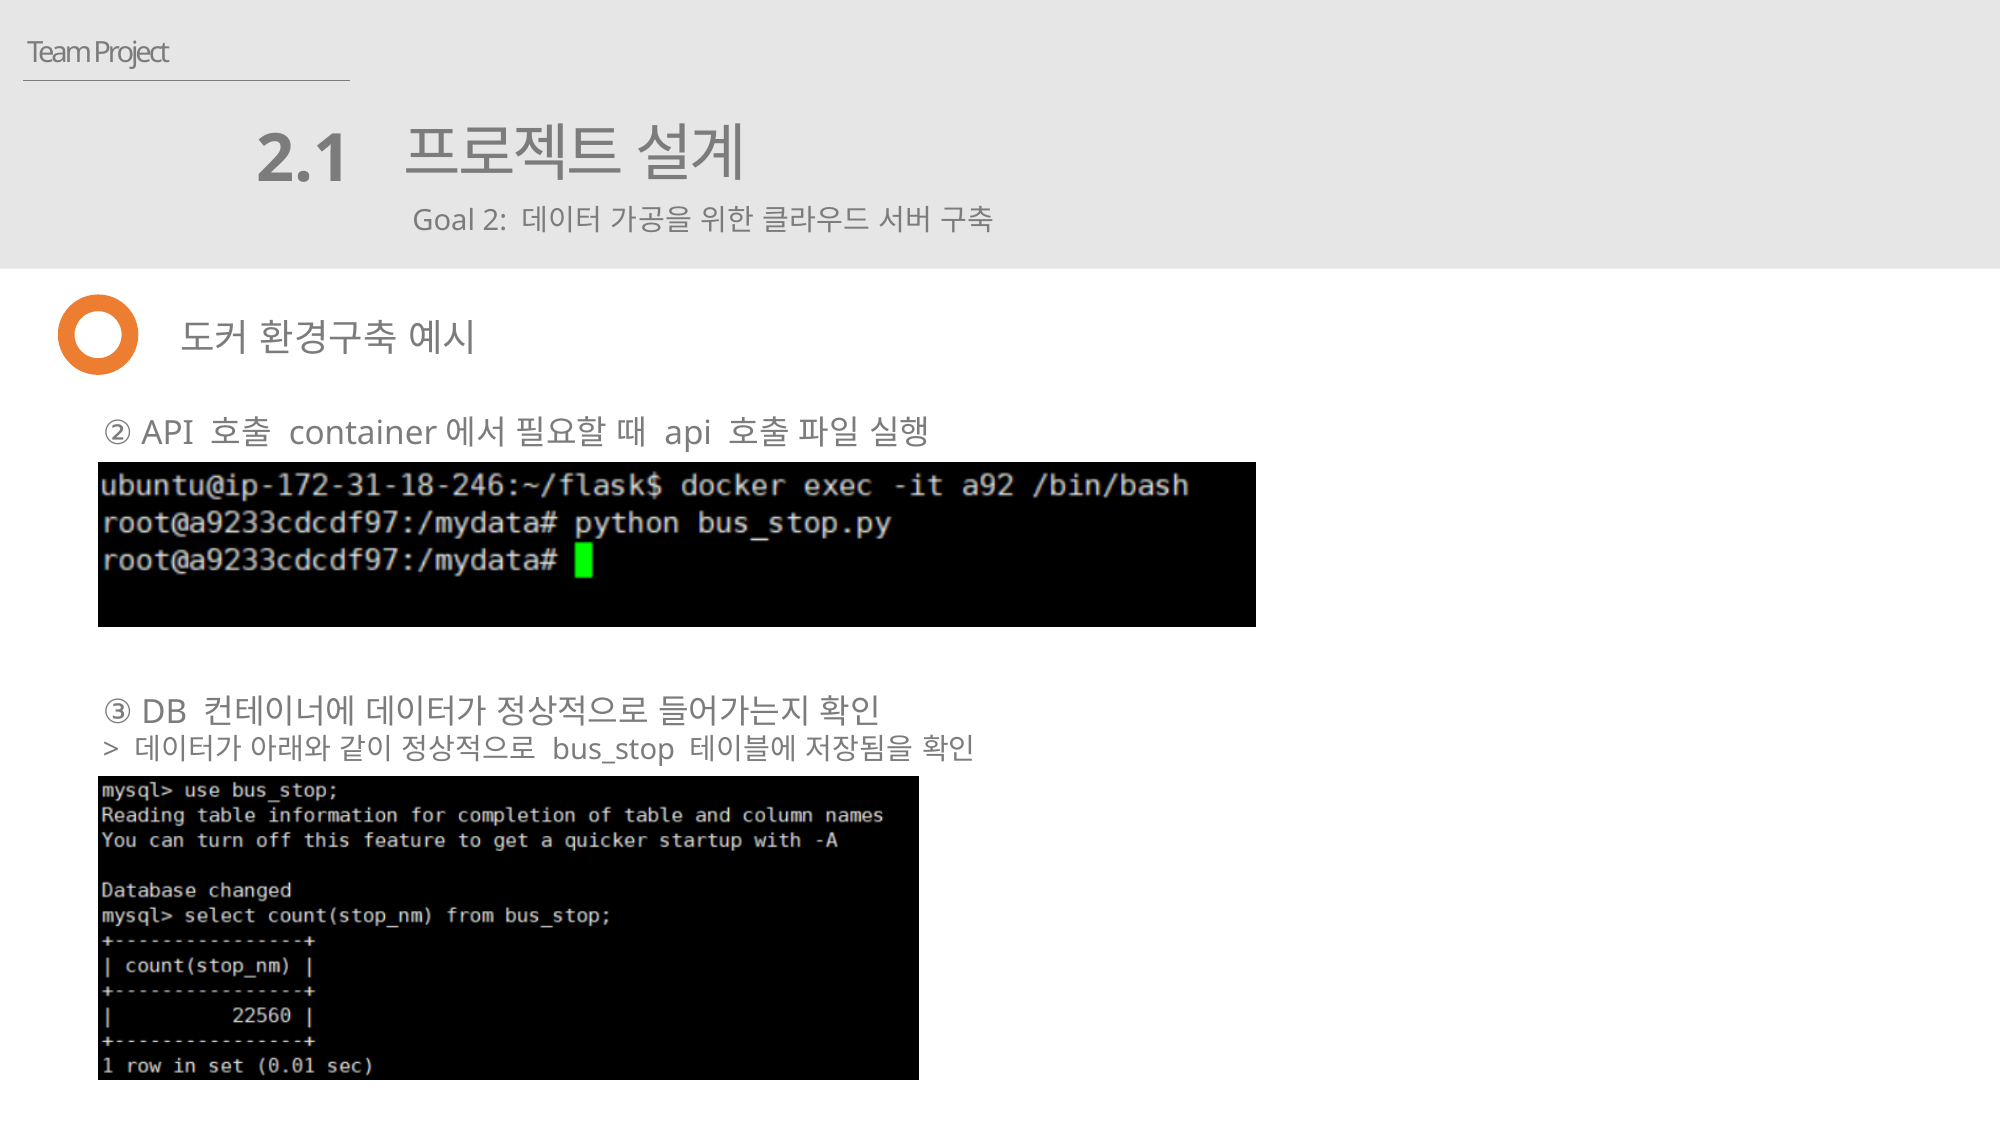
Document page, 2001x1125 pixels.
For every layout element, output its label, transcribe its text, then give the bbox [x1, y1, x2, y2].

text_box 프로젝트 설계 [388, 105, 763, 196]
picture [97, 462, 1256, 627]
text_box 2.1 [241, 106, 367, 202]
text_box 도커 환경구축 예시 [165, 306, 503, 367]
text_box Team Project [12, 25, 185, 76]
text_box ② API 호출 container에서 필요할 때 api 호출 파일 실행 ③ DB 컨테이너에 데이터가 정상적으로 들어가는지 확인 > 데이터가 아래와 같이 정상적으로 bus_stop 테이블에 저장됨을 확인 [88, 403, 1293, 773]
text_box [65, 301, 132, 368]
text_box [0, 0, 2000, 270]
text_box Goal 2: 데이터 가공을 위한 클라우드 서버 구축 [397, 193, 1011, 244]
picture [98, 776, 919, 1081]
